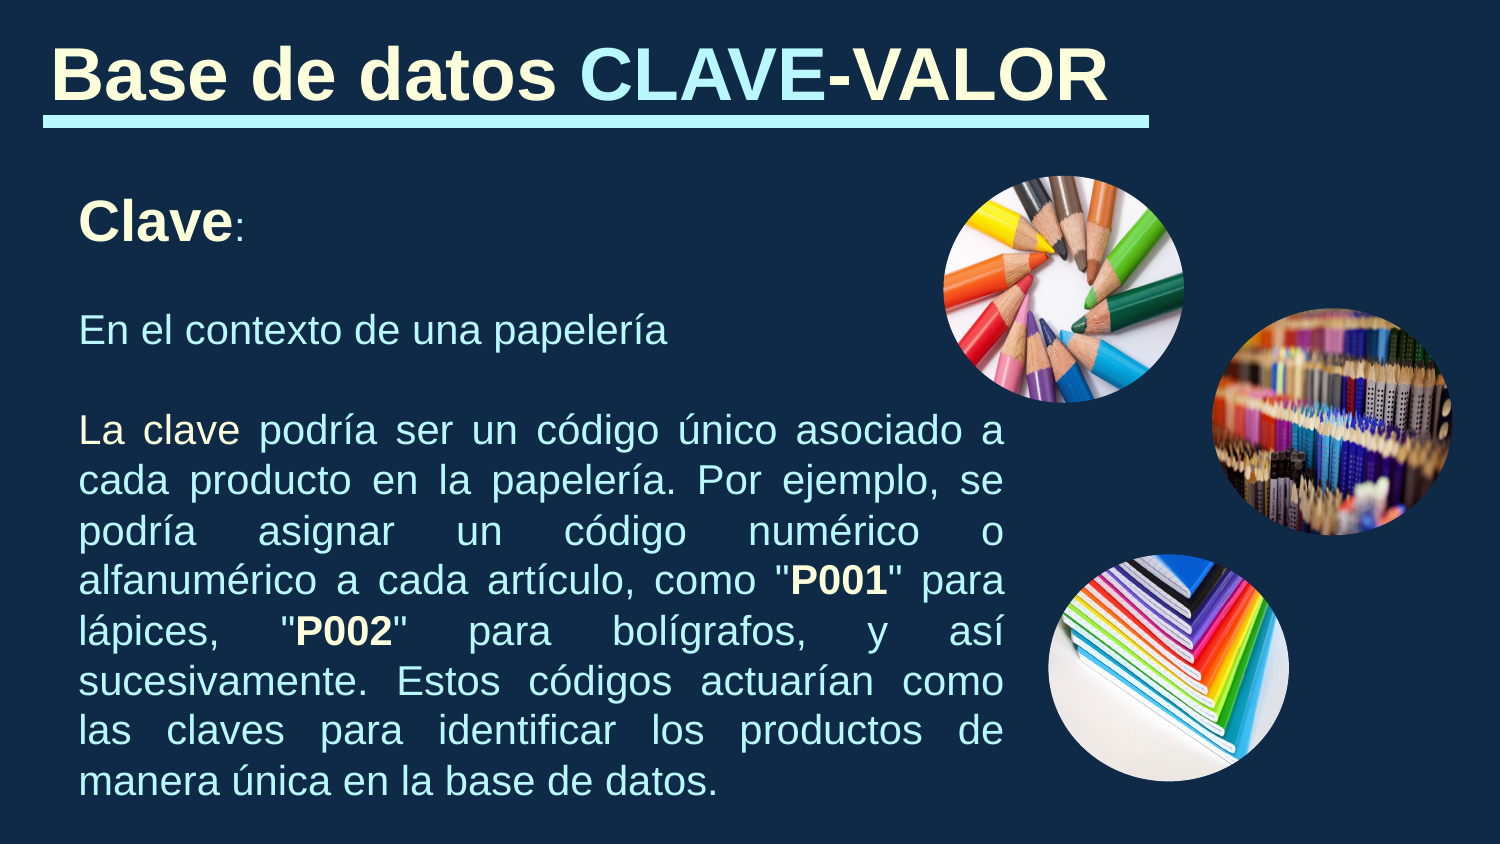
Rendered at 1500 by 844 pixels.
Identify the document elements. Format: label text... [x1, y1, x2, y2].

text_box Clave: En el contexto de una papelería La clave podría ser un código único asociado a cada producto en la papelería. Por ejemplo, se podría asignar un código numérico o alfanumérico a cada artículo, como "P001" para lápices, "P002" para bolígrafos, y así sucesivamente. Estos códigos actuarían como las claves para identificar los productos de manera única en la base de datos. [63, 175, 1020, 811]
text_box [1209, 306, 1455, 538]
text_box [1046, 552, 1292, 784]
text_box [1020, 173, 1187, 405]
title Base de datos CLAVE-VALOR [12, 10, 1169, 141]
